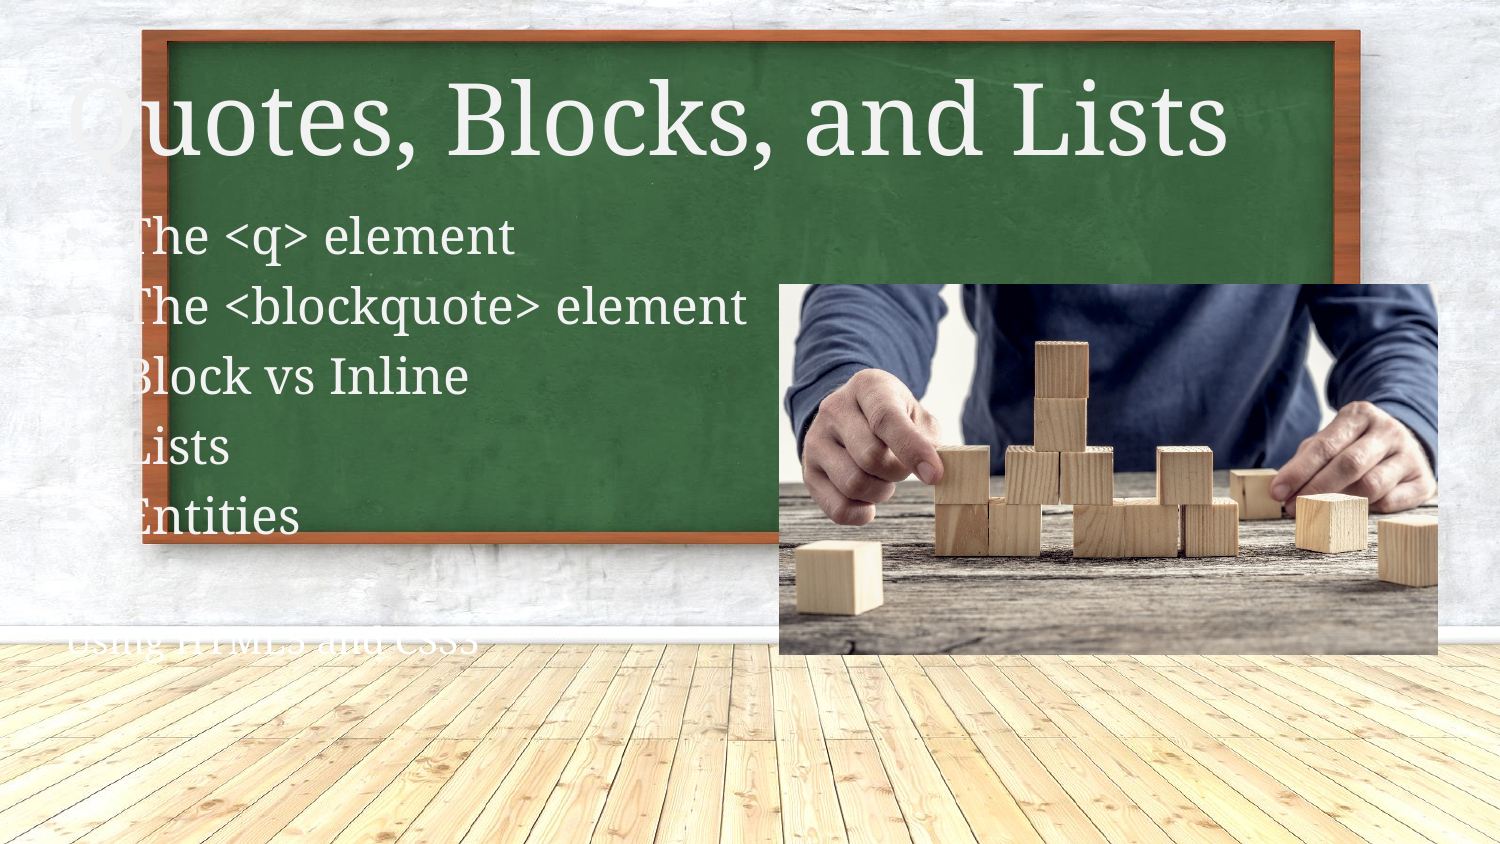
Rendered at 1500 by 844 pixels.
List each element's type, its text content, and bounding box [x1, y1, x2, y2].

title Quotes, Blocks, and Lists [50, 33, 1450, 197]
picture [0, 0, 1500, 844]
list The <q> element The <blockquote> element Block vs Inline Lists Entities [50, 196, 775, 622]
